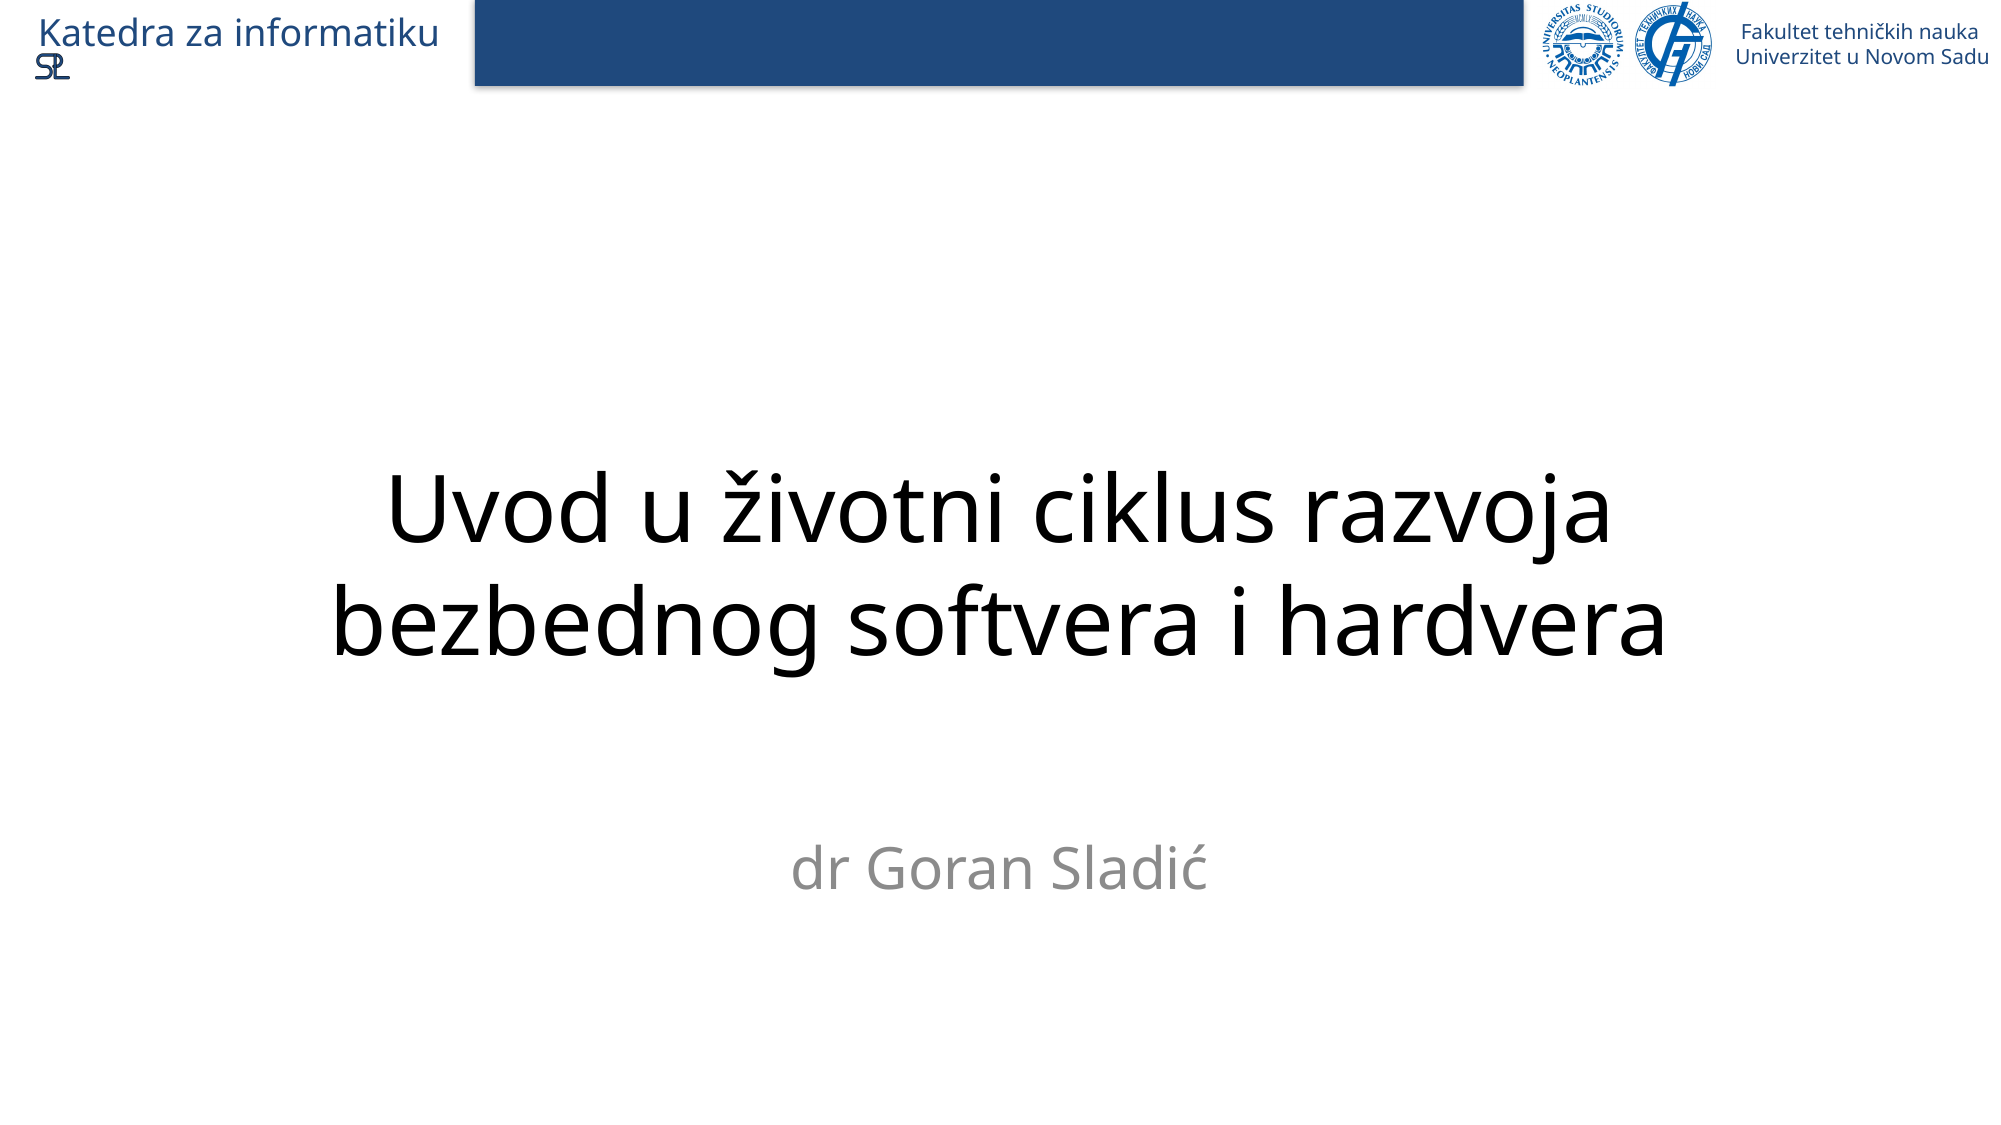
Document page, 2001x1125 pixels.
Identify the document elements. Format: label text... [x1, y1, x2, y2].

subtitle dr Goran Sladić [300, 741, 1700, 1030]
picture [1537, 0, 1716, 89]
title Uvod u životni ciklus razvoja bezbednog softvera i hardvera [150, 441, 1850, 683]
picture [35, 45, 70, 91]
